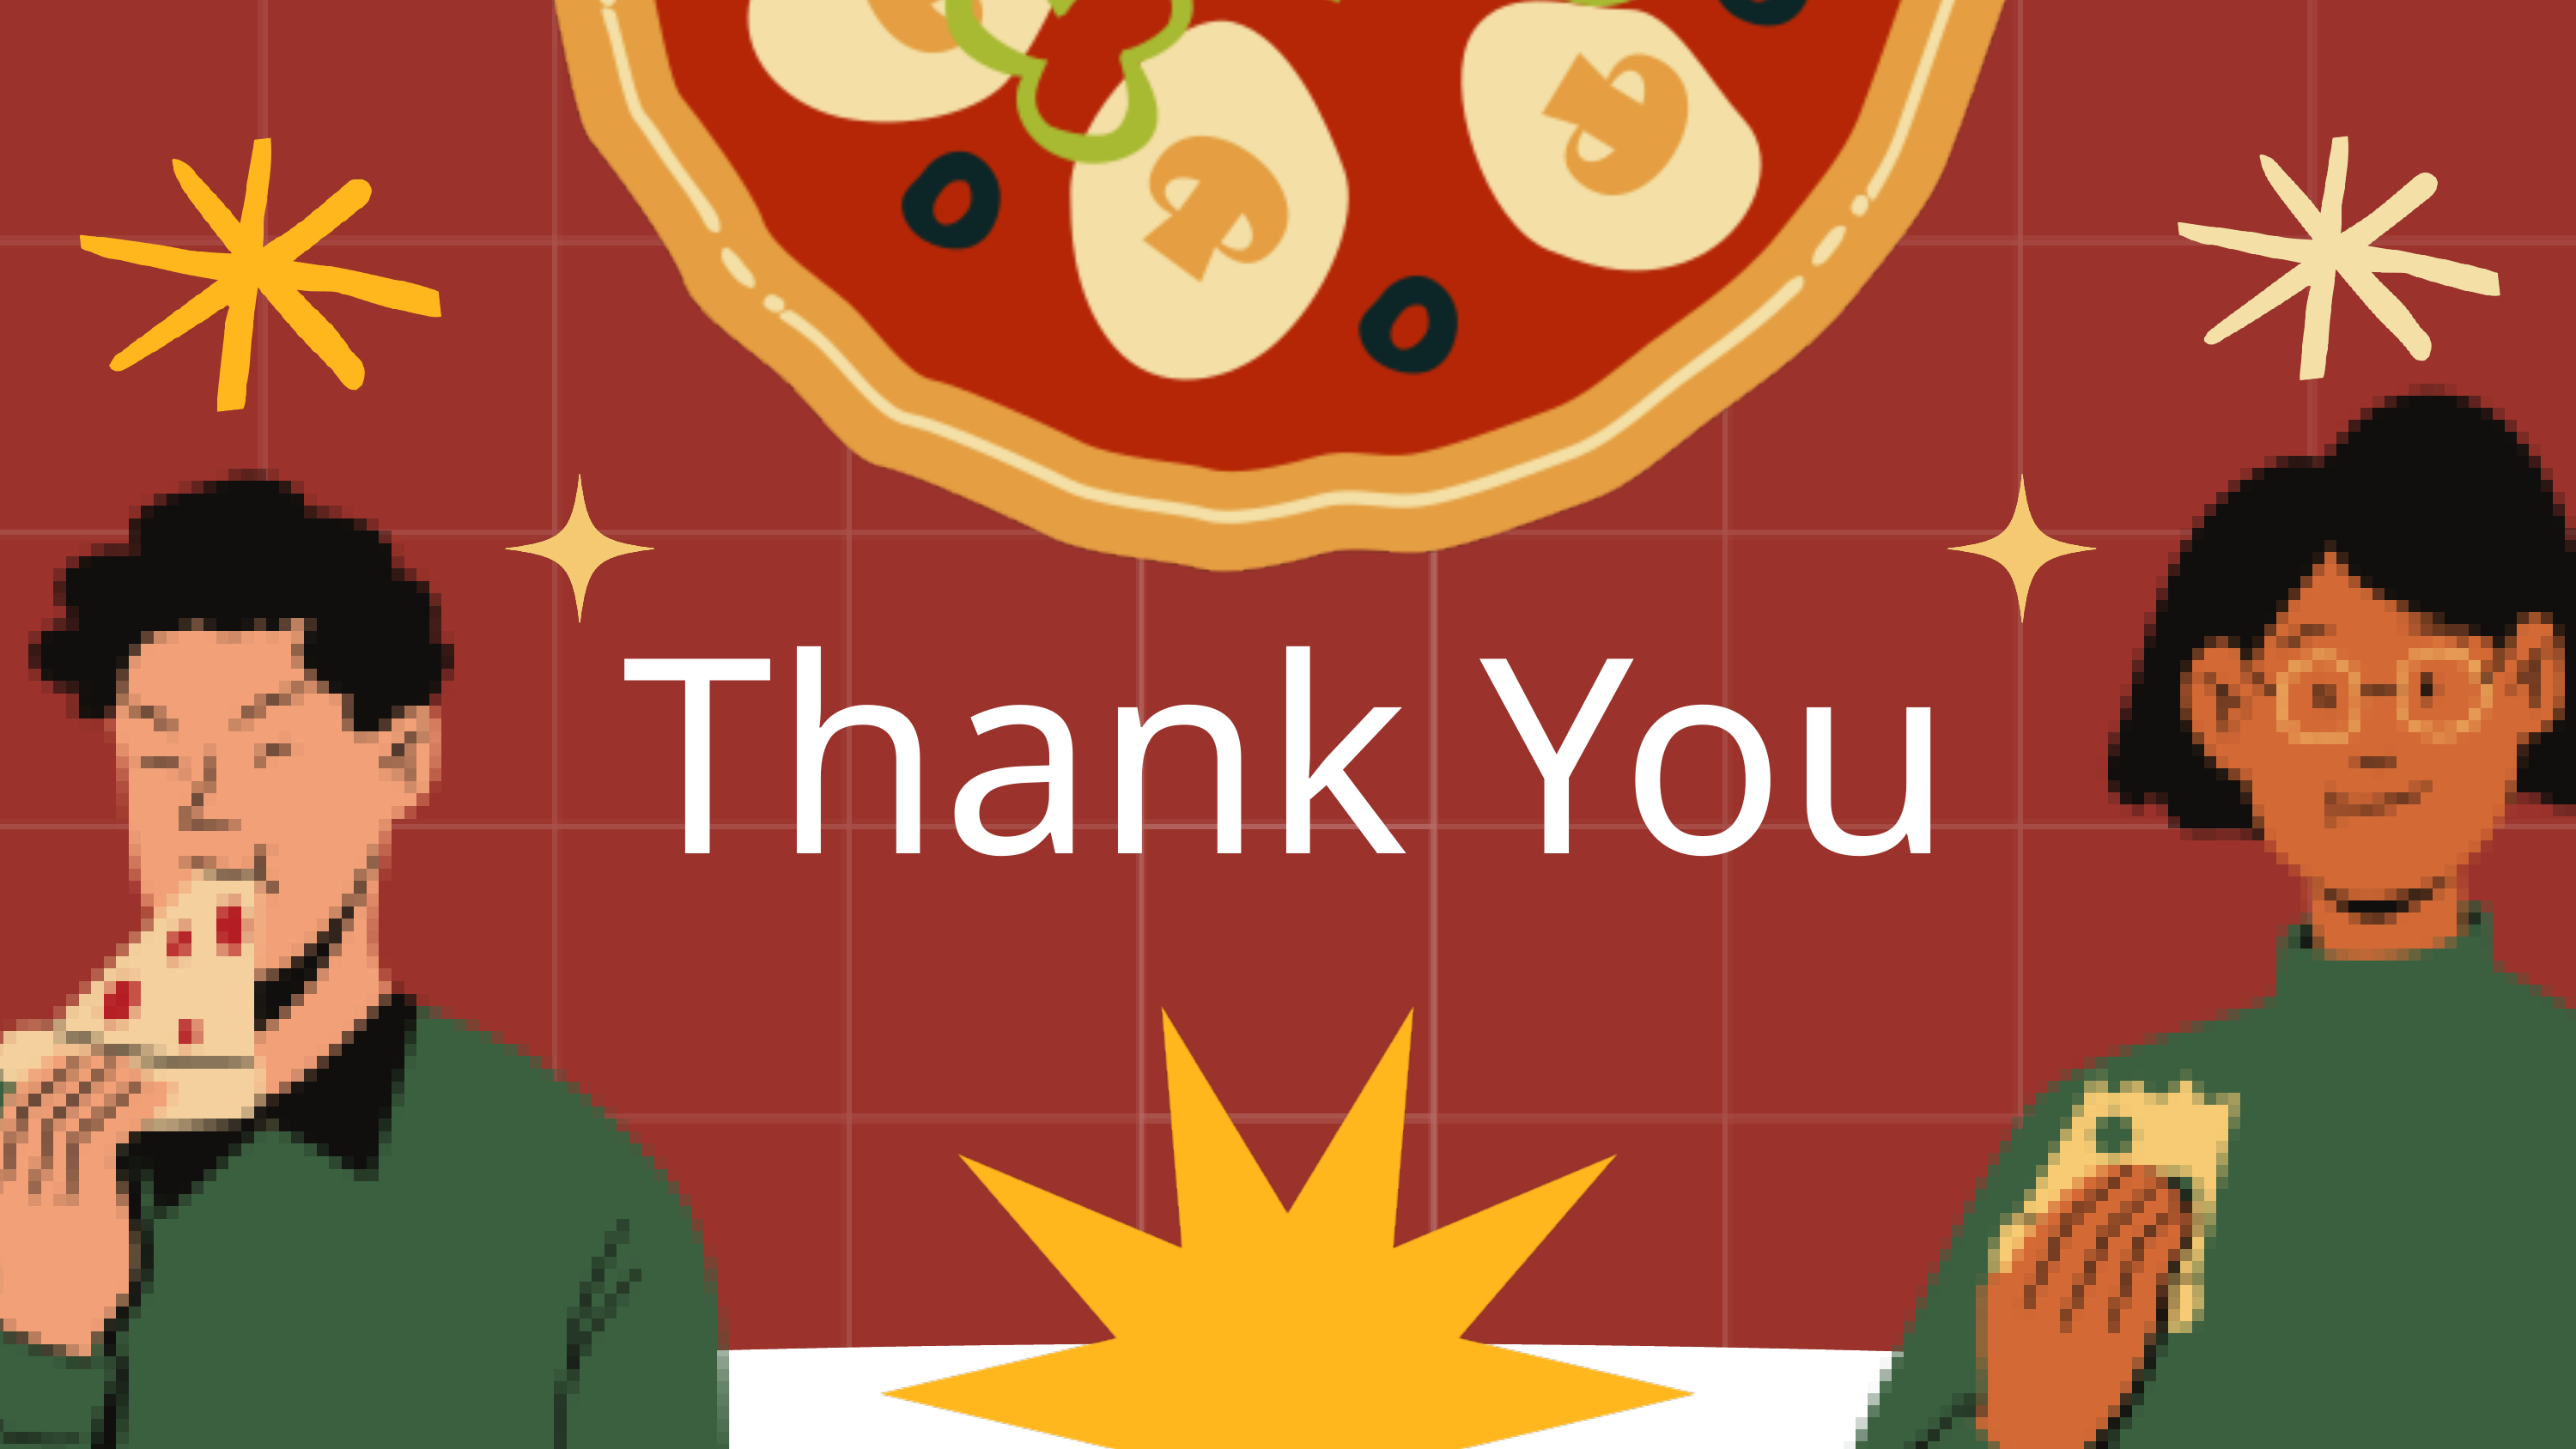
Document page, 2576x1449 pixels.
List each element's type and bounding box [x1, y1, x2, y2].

text_box [0, 0, 2576, 1340]
text_box [0, 1343, 2576, 1449]
